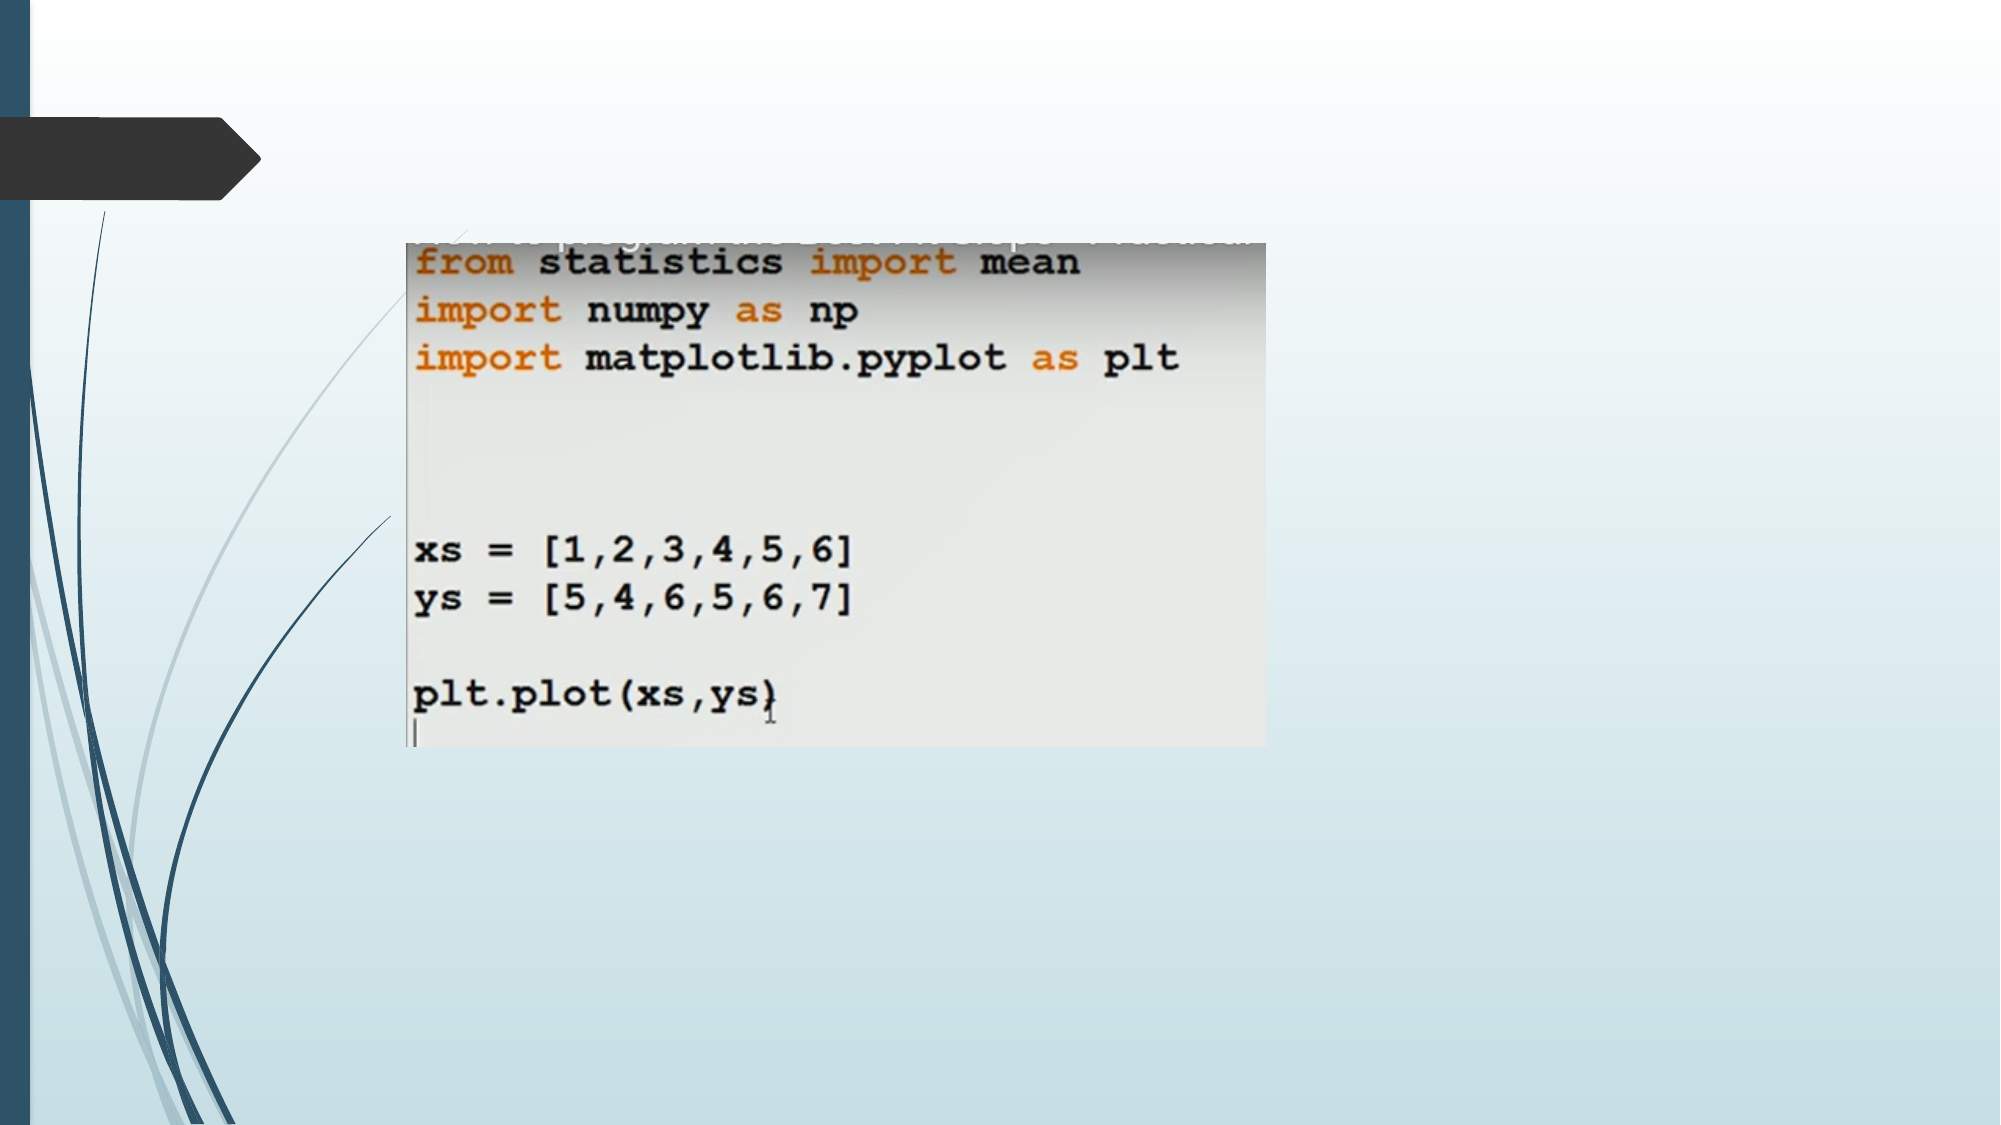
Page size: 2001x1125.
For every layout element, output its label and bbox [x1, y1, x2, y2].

picture [406, 243, 1267, 747]
